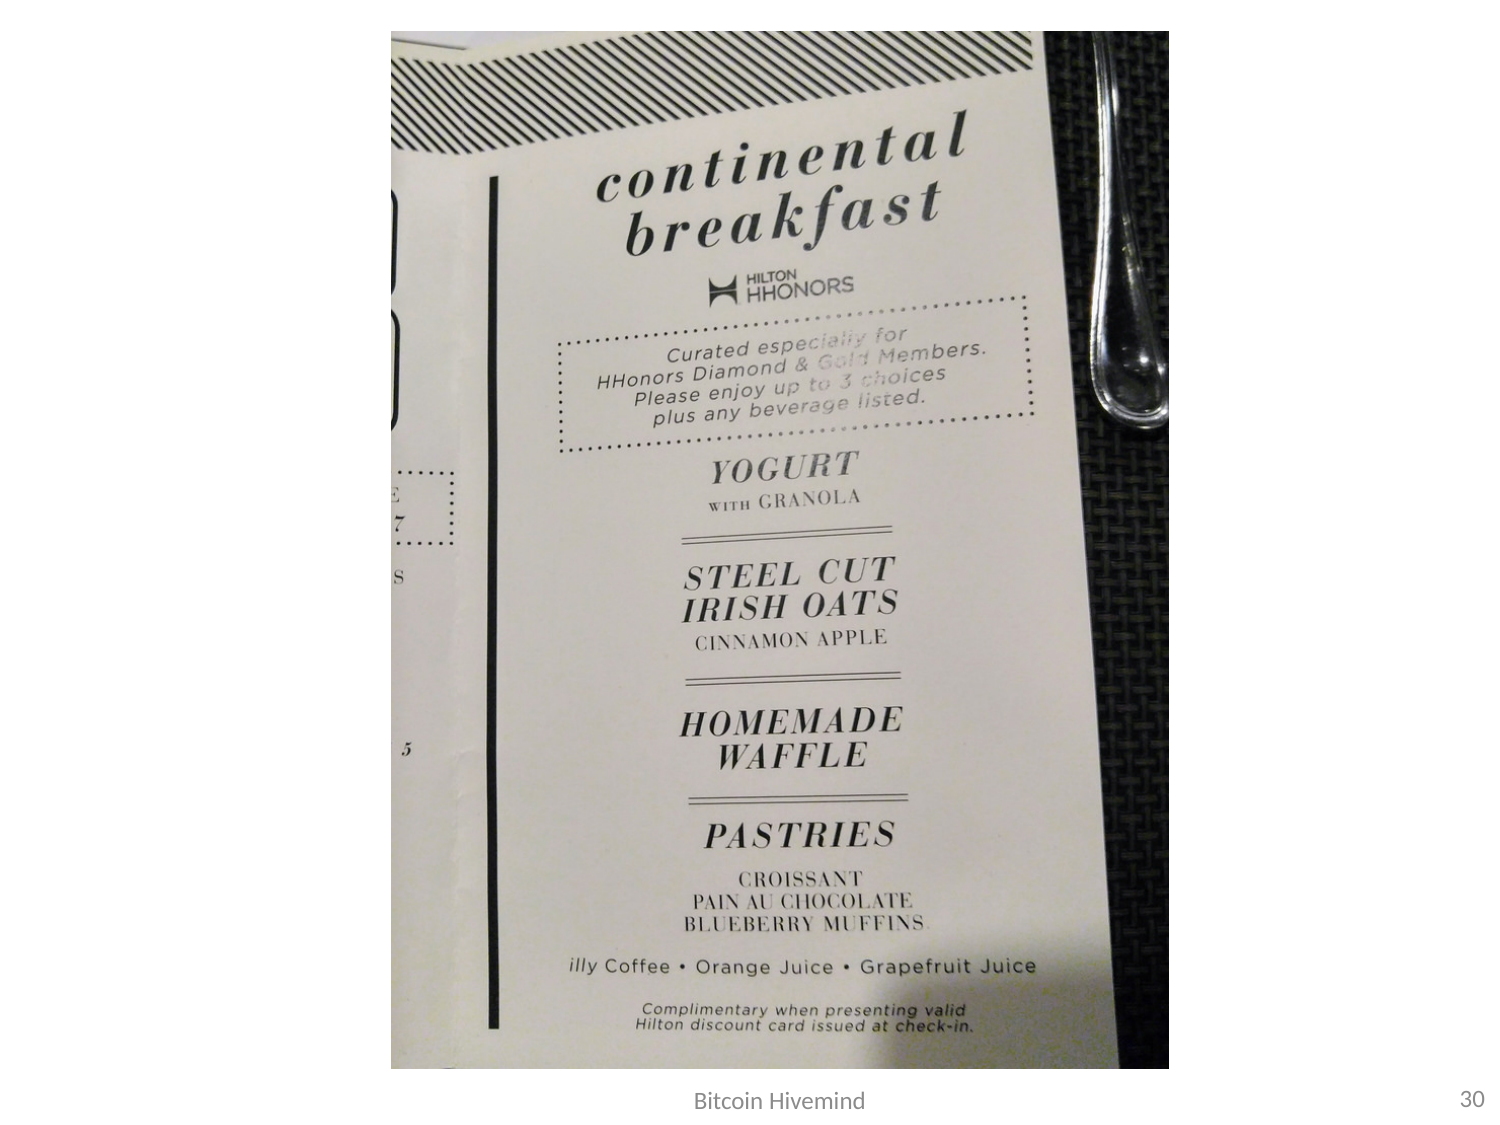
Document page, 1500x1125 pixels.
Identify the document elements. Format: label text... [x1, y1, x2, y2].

picture [391, 31, 1169, 1069]
footer Bitcoin Hivemind [526, 1069, 1034, 1125]
slide_number 30 [1162, 1068, 1500, 1125]
